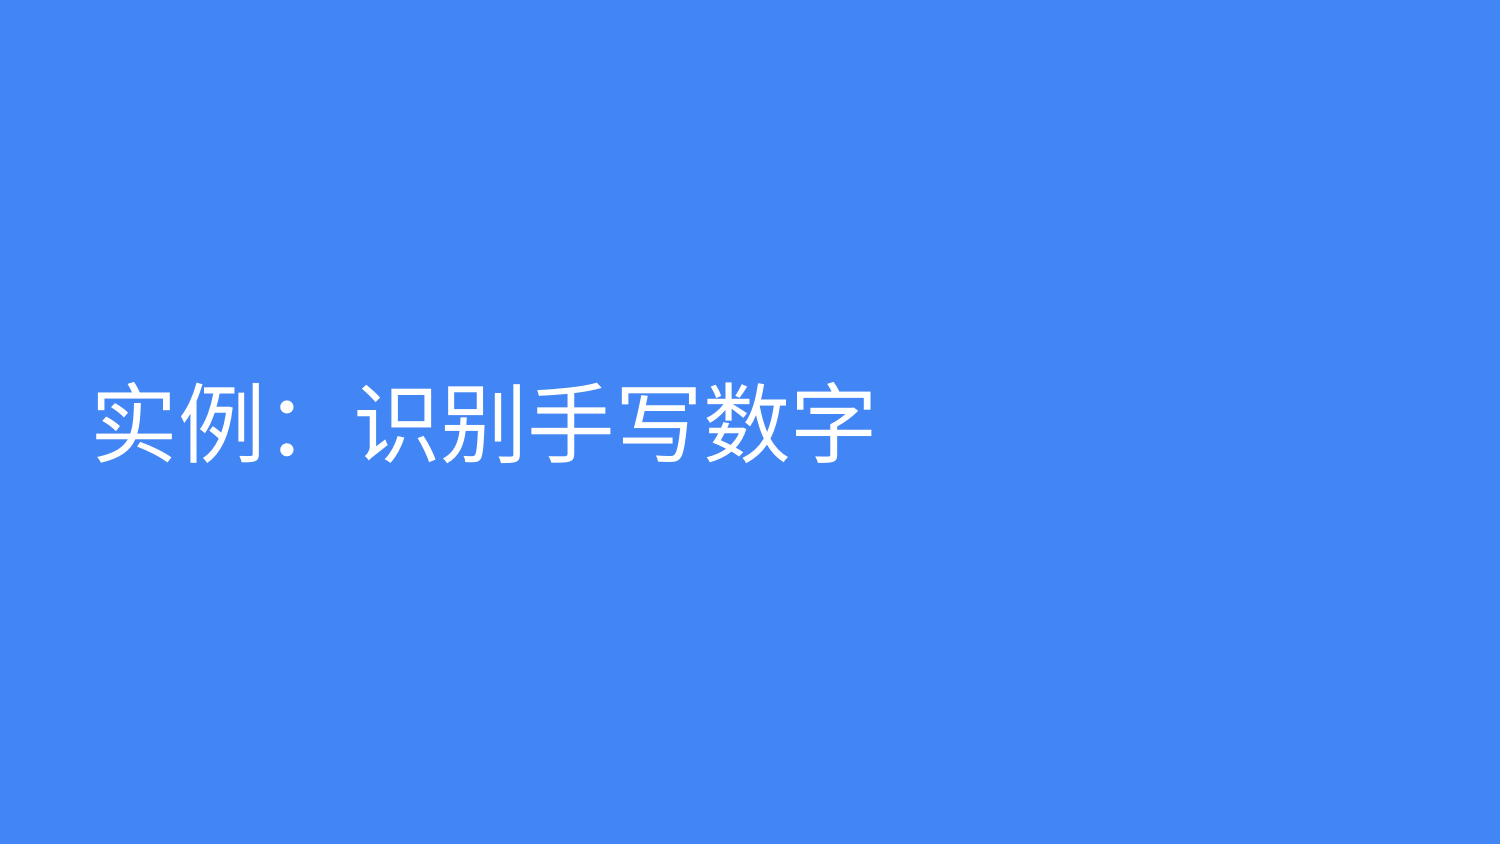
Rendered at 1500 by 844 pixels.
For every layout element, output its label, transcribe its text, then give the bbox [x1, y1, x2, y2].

title 实例：识别手写数字 [75, 338, 1425, 506]
